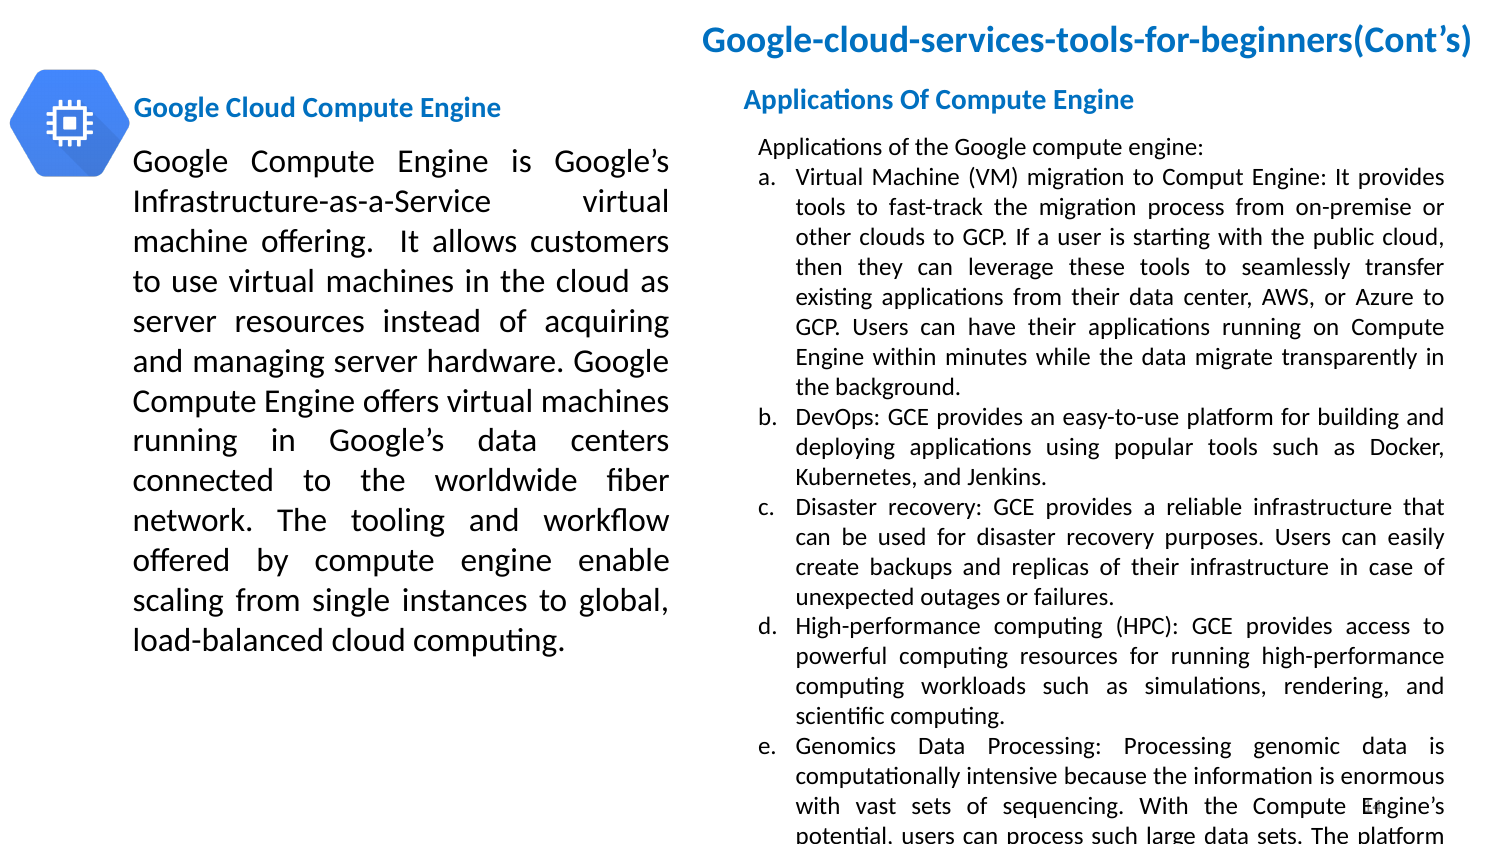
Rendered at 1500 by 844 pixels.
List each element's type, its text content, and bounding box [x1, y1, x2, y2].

text_box Google Compute Engine is Google’s Infrastructure-as-a-Service virtual machine offering. It allows customers to use virtual machines in the cloud as server resources instead of acquiring and managing server hardware. Google Compute Engine offers virtual machines running in Google’s data centers connected to the worldwide fiber network. The tooling and workflow offered by compute engine enable scaling from single instances to global, load-balanced cloud computing. [117, 131, 686, 666]
text_box Applications of the Google compute engine: Virtual Machine (VM) migration to Comput Engine: It provides tools to fast-track the migration process from on-premise or other clouds to GCP. If a user is starting with the public cloud, then they can leverage these tools to seamlessly transfer existing applications from their data center, AWS, or Azure to GCP. Users can have their applications running on Compute Engine within minutes while the data migrate transparently in the background. DevOps: GCE provides an easy-to-use platform for building and deploying applications using popular tools such as Docker, Kubernetes, and Jenkins. Disaster recovery: GCE provides a reliable infrastructure that can be used for disaster recovery purposes. Users can easily create backups and replicas of their infrastructure in case of unexpected outages or failures. High-performance computing (HPC): GCE provides access to powerful computing resources for running high-performance computing workloads such as simulations, rendering, and scientific computing. Genomics Data Processing: Processing genomic data is computationally intensive because the information is enormous with vast sets of sequencing. With the Compute Engine’s potential, users can process such large data sets. The platform is not only flexible but also scalable when it comes to processing genomic sequences. [743, 123, 1461, 844]
text_box Google Cloud Compute Engine [190, 81, 517, 131]
text_box Applications Of Compute Engine [728, 72, 1150, 123]
text_box Google-cloud-services-tools-for-beginners(Cont’s) [687, 7, 1489, 67]
picture [0, 43, 190, 203]
